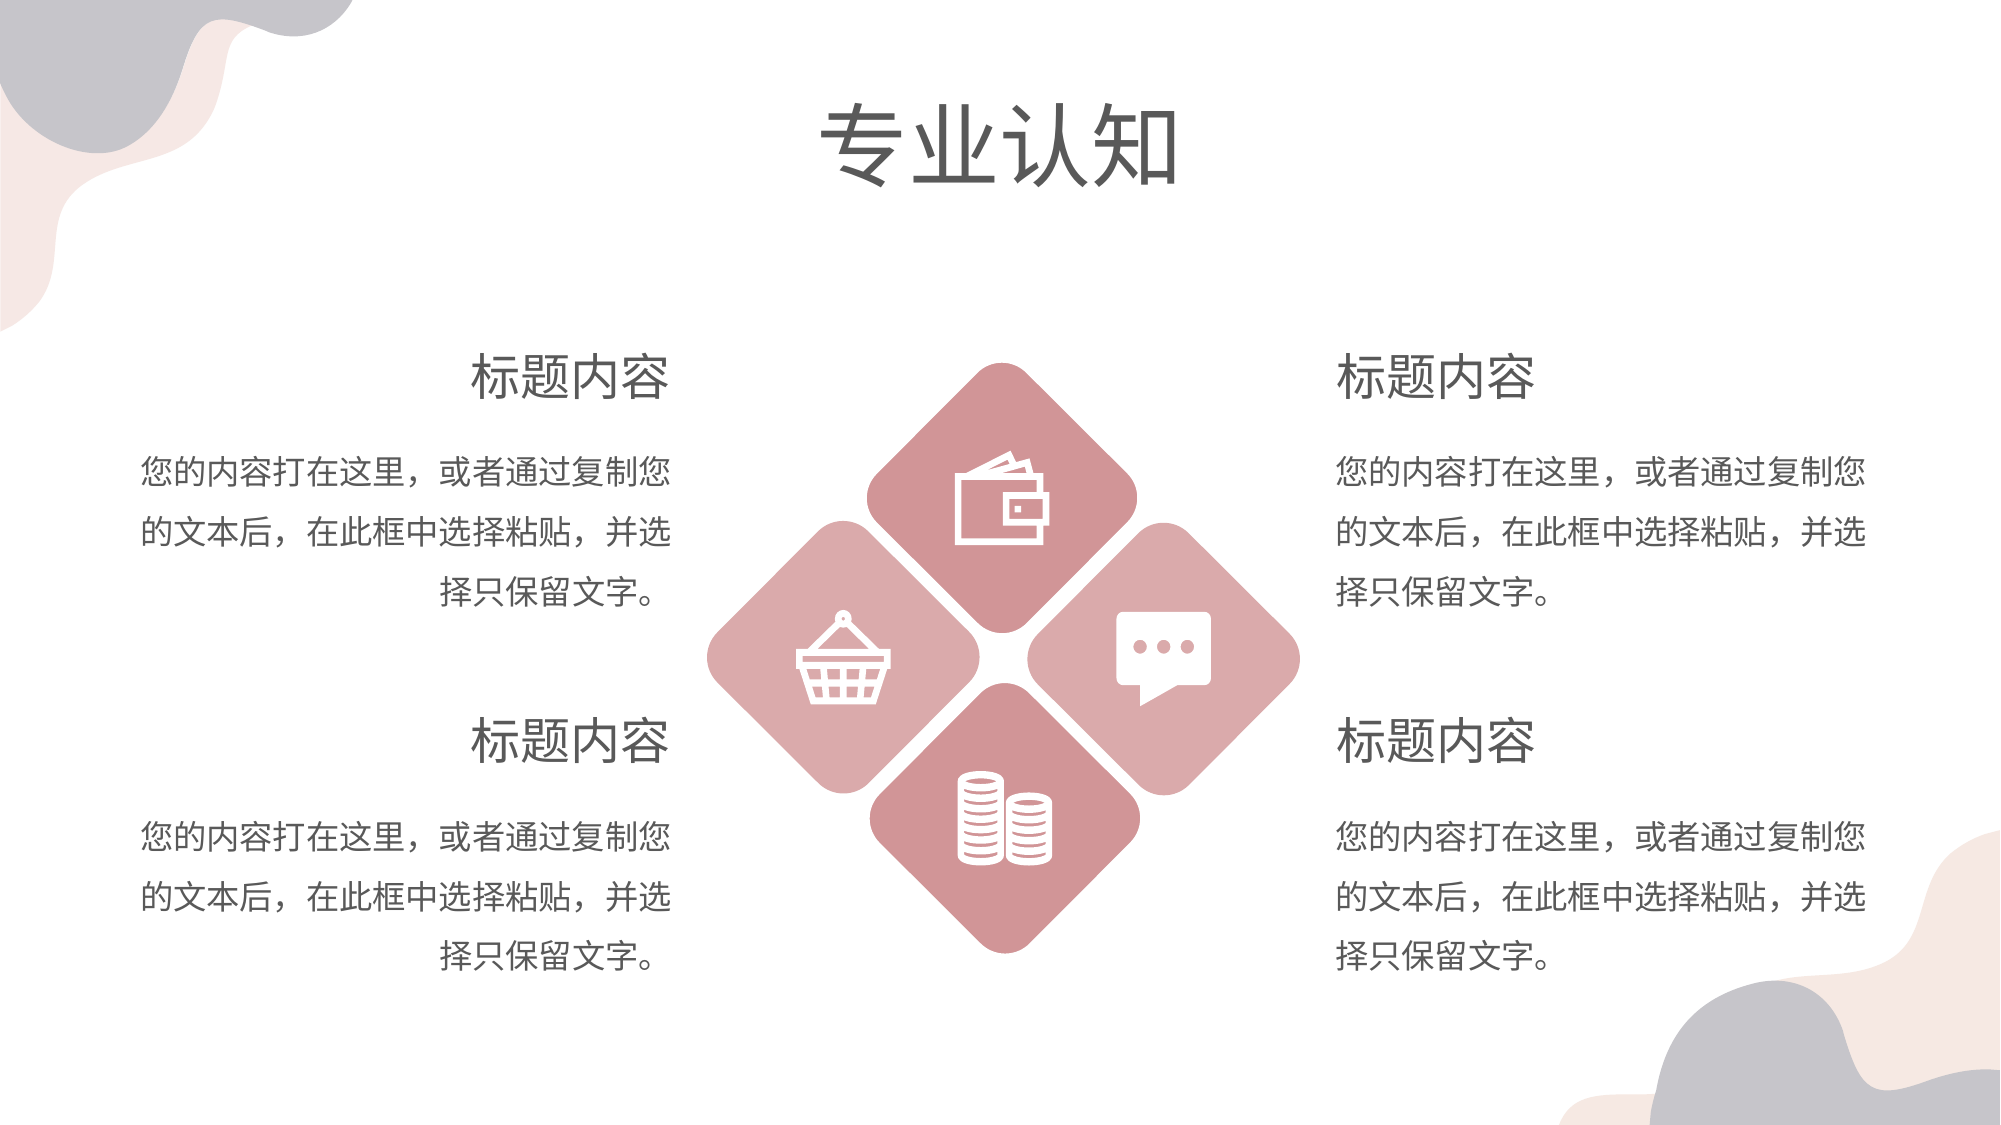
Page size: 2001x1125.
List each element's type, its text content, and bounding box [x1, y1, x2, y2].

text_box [93, 337, 687, 979]
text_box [1320, 337, 1907, 979]
text_box 专业认知 [648, 81, 1351, 207]
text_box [736, 391, 1271, 926]
